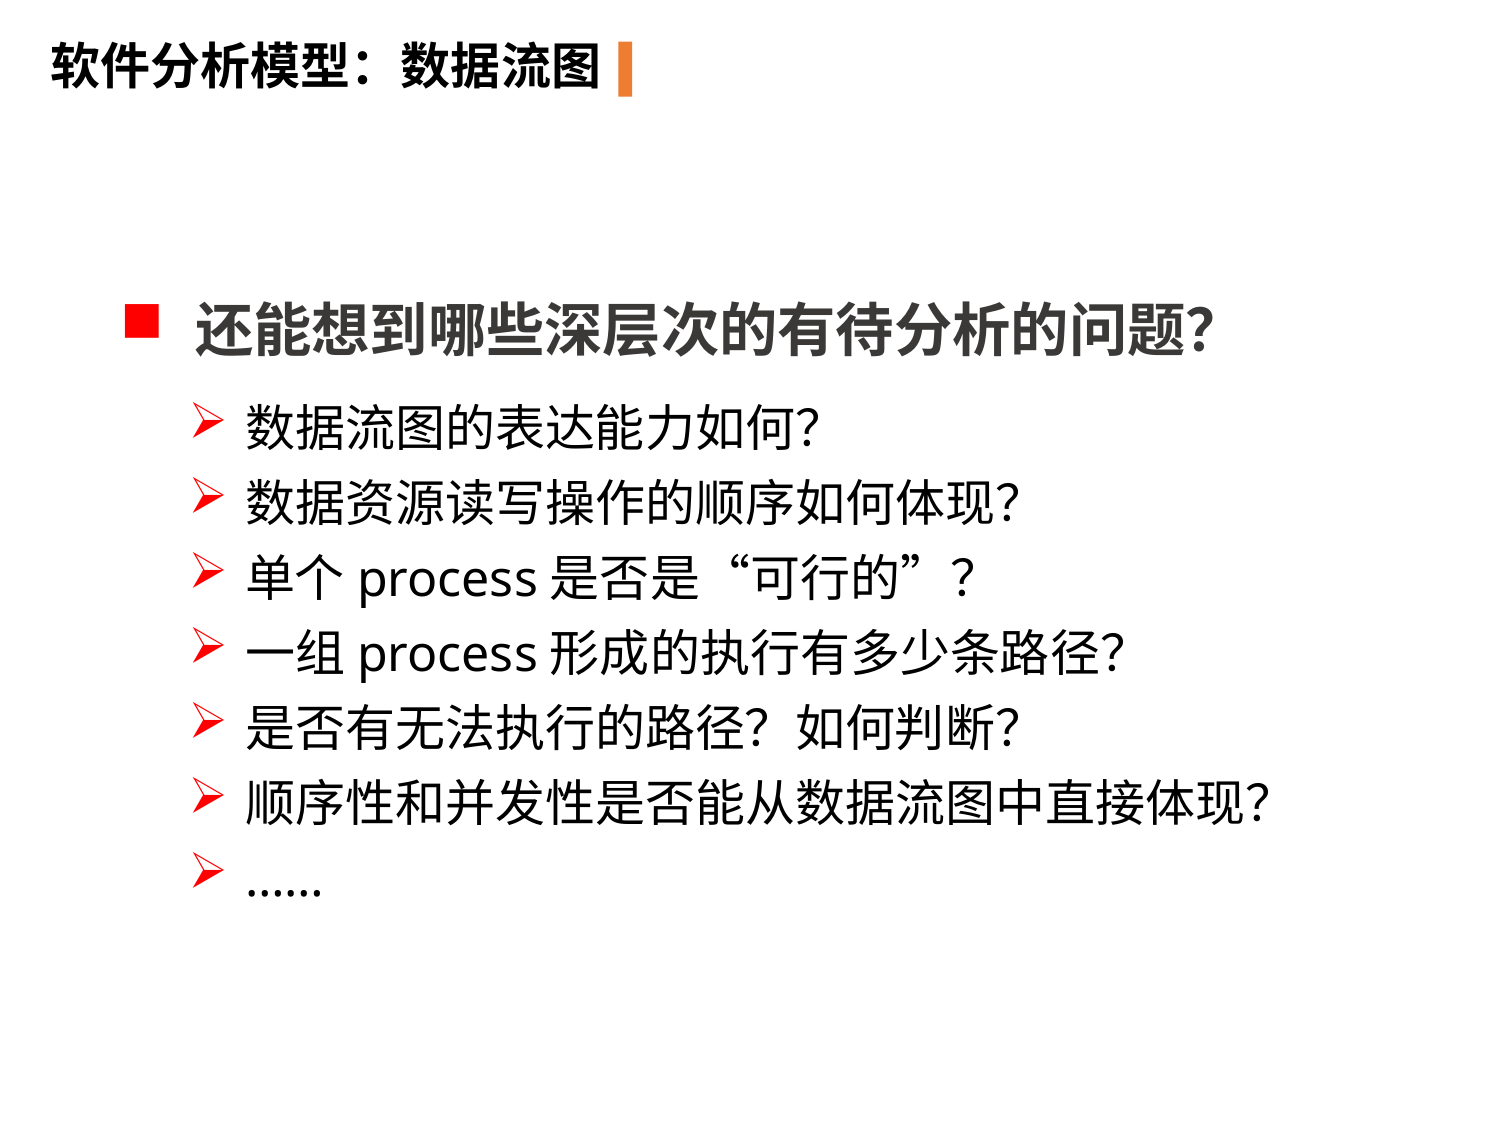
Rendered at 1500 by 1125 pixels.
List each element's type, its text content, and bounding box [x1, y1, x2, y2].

text_box 还能想到哪些深层次的有待分析的问题？ [94, 286, 1270, 371]
text_box [617, 41, 633, 98]
text_box 软件分析模型：数据流图 [36, 27, 714, 103]
text_box 数据流图的表达能力如何？ 数据资源读写操作的顺序如何体现？ 单个process是否是“可行的”？ 一组process形成的执行有多少条路径？ 是否有无法执行的路径？如何判断？ 顺序性和并发性是否能从数据流图中直接体现？ …… [173, 373, 1337, 1052]
